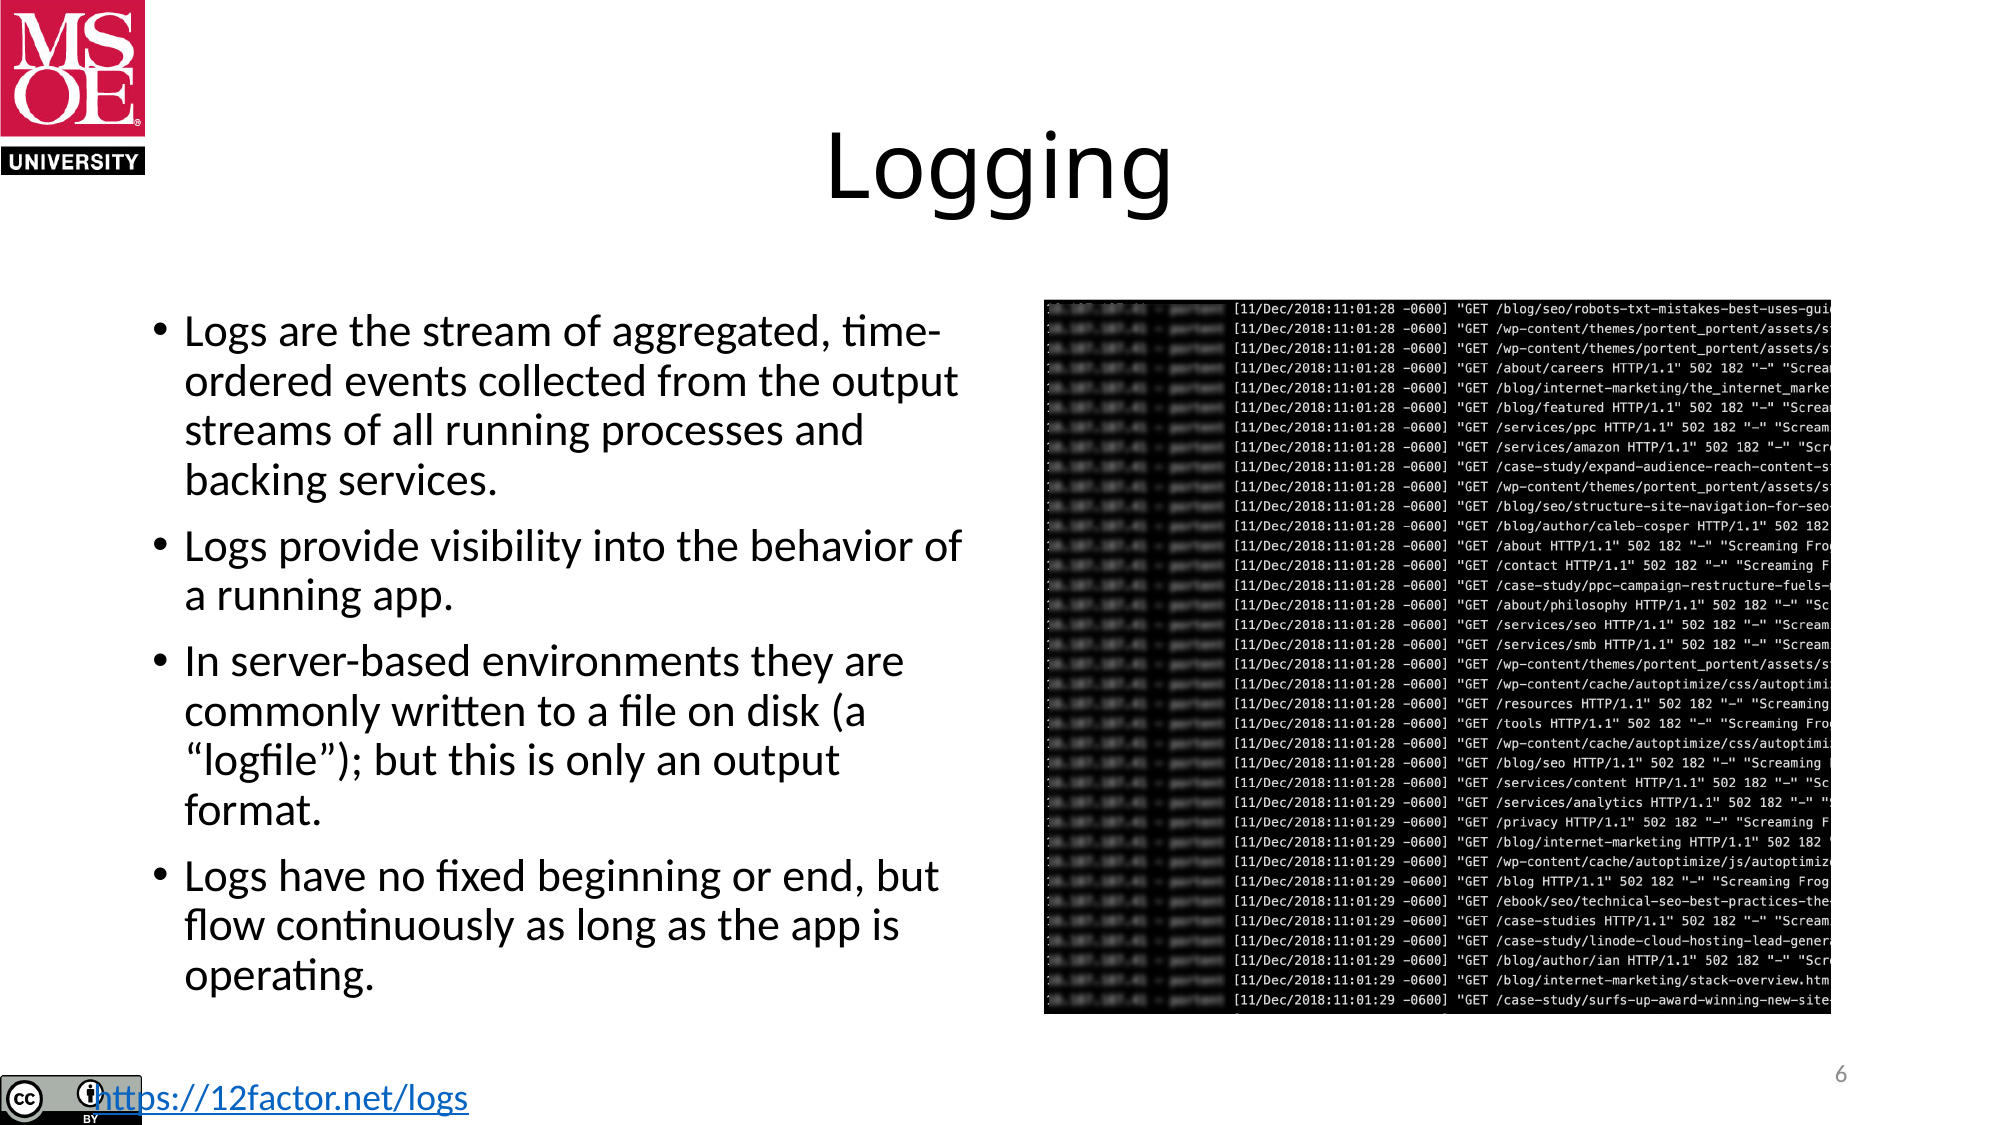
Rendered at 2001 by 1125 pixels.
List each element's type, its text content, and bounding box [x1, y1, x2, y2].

text_box https://12factor.net/logs [78, 1065, 484, 1125]
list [1044, 299, 1831, 1014]
title Logging [137, 59, 1863, 278]
slide_number 6 [1412, 1042, 1863, 1103]
picture [0, 1075, 78, 1125]
list Logs are the stream of aggregated, time-ordered events collected from the output streams of all running processes and backing services. Logs provide visibility into the behavior of a running app. In server-based environments they are commonly written to a file on disk (a “logfile”); but this is only an output format. Logs have no fixed beginning or end, but flow continuously as long as the app is operating. [137, 299, 988, 1014]
picture [0, 0, 145, 175]
